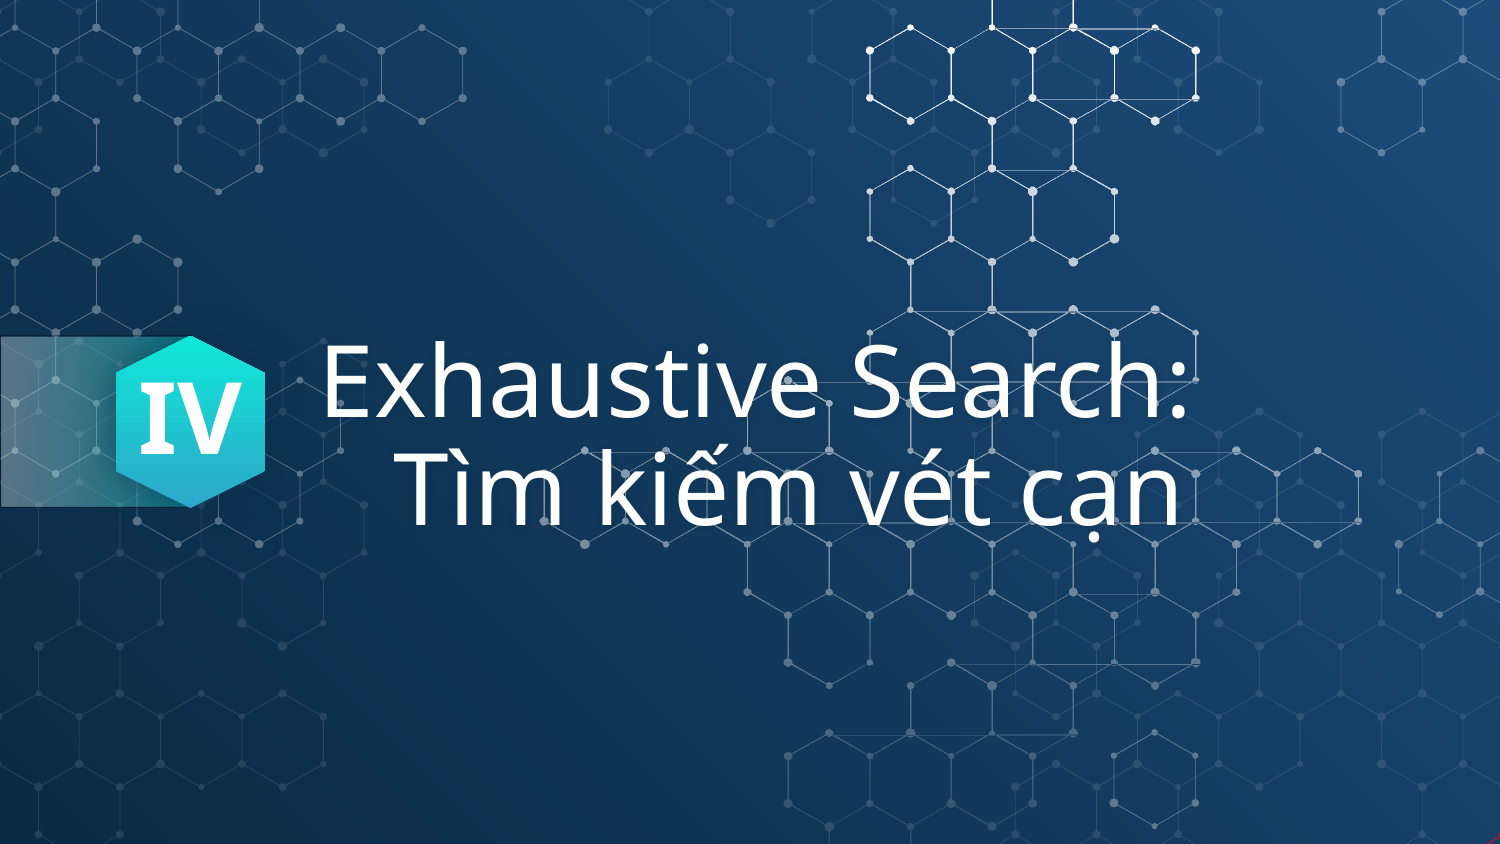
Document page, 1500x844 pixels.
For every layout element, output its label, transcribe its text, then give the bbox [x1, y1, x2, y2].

text_box IV [116, 335, 266, 509]
title Exhaustive Search: Tìm kiếm vét cạn [300, 446, 1389, 547]
